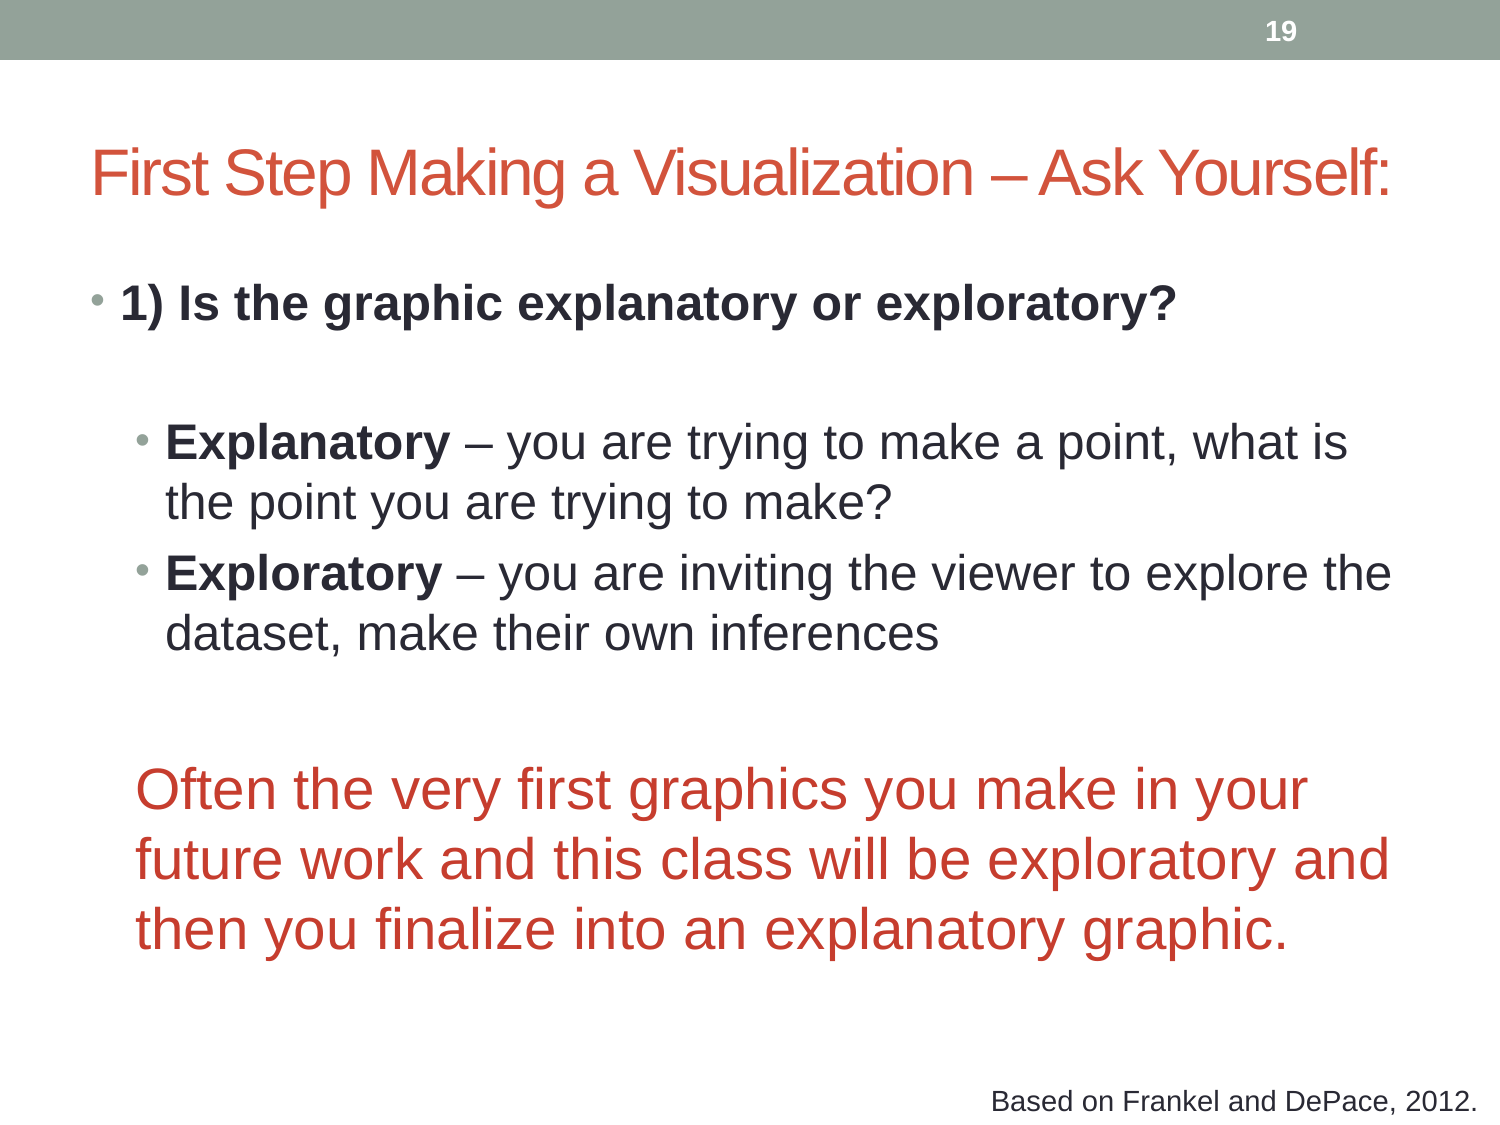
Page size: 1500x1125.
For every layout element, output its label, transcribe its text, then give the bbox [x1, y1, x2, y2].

title First Step Making a Visualization – Ask Yourself: [75, 87, 1425, 250]
slide_number 18 [1250, 3, 1425, 57]
text_box Based on Frankel and DePace, 2012. [976, 1074, 1500, 1125]
list 1) Is the graphic explanatory or exploratory? Explanatory – you are trying to make a point, what is the point you are trying to make? Exploratory – you are inviting the viewer to explore the dataset, make their own inferences Often the very first graphics you make in your future work and this class will be exploratory and then you finalize into an explanatory graphic. [75, 262, 1425, 1063]
